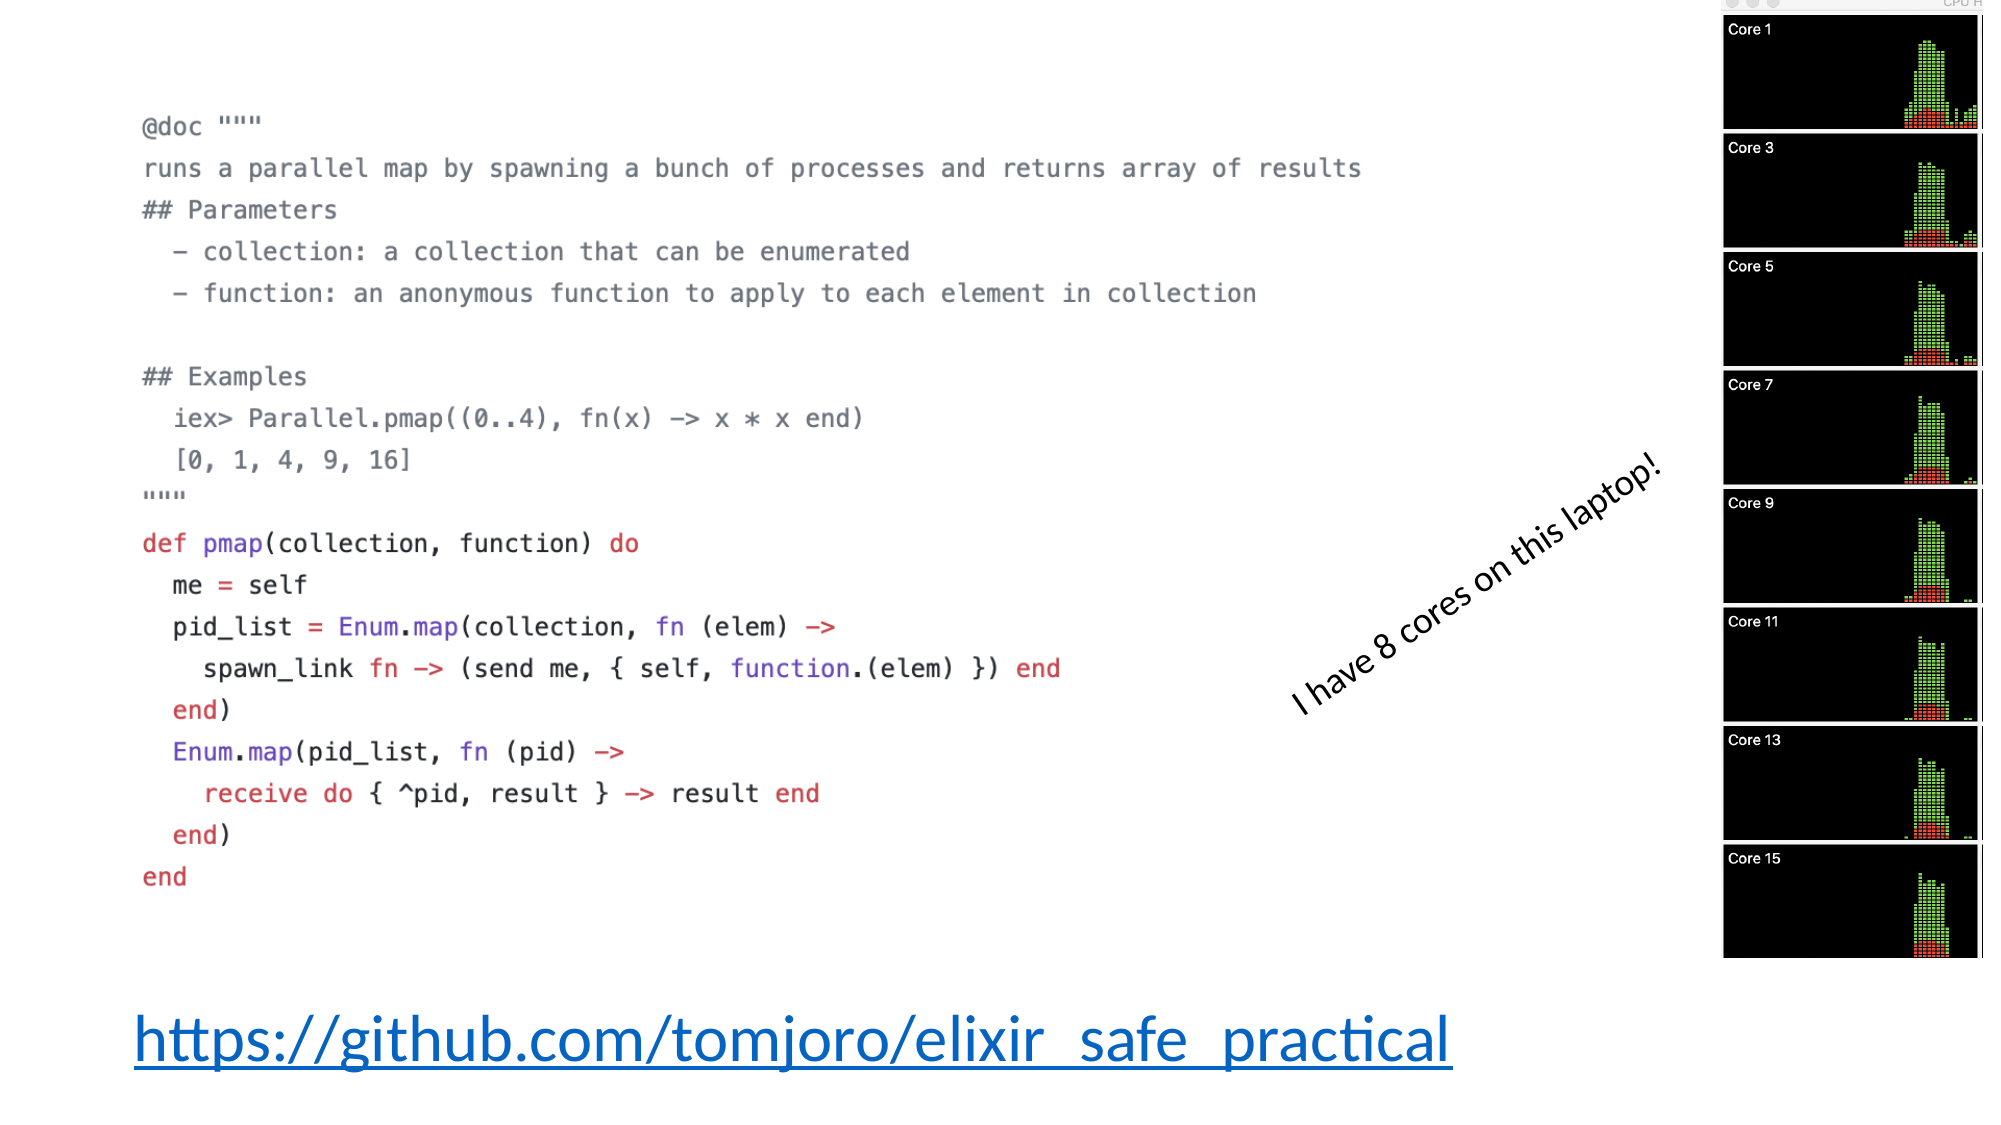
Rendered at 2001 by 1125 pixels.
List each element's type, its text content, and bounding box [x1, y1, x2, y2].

picture [1721, 0, 1983, 958]
picture [123, 104, 1451, 896]
text_box https://github.com/tomjoro/elixir_safe_practical [44, 987, 1890, 1083]
text_box I have 8 cores on this laptop! [1451, 424, 1685, 634]
